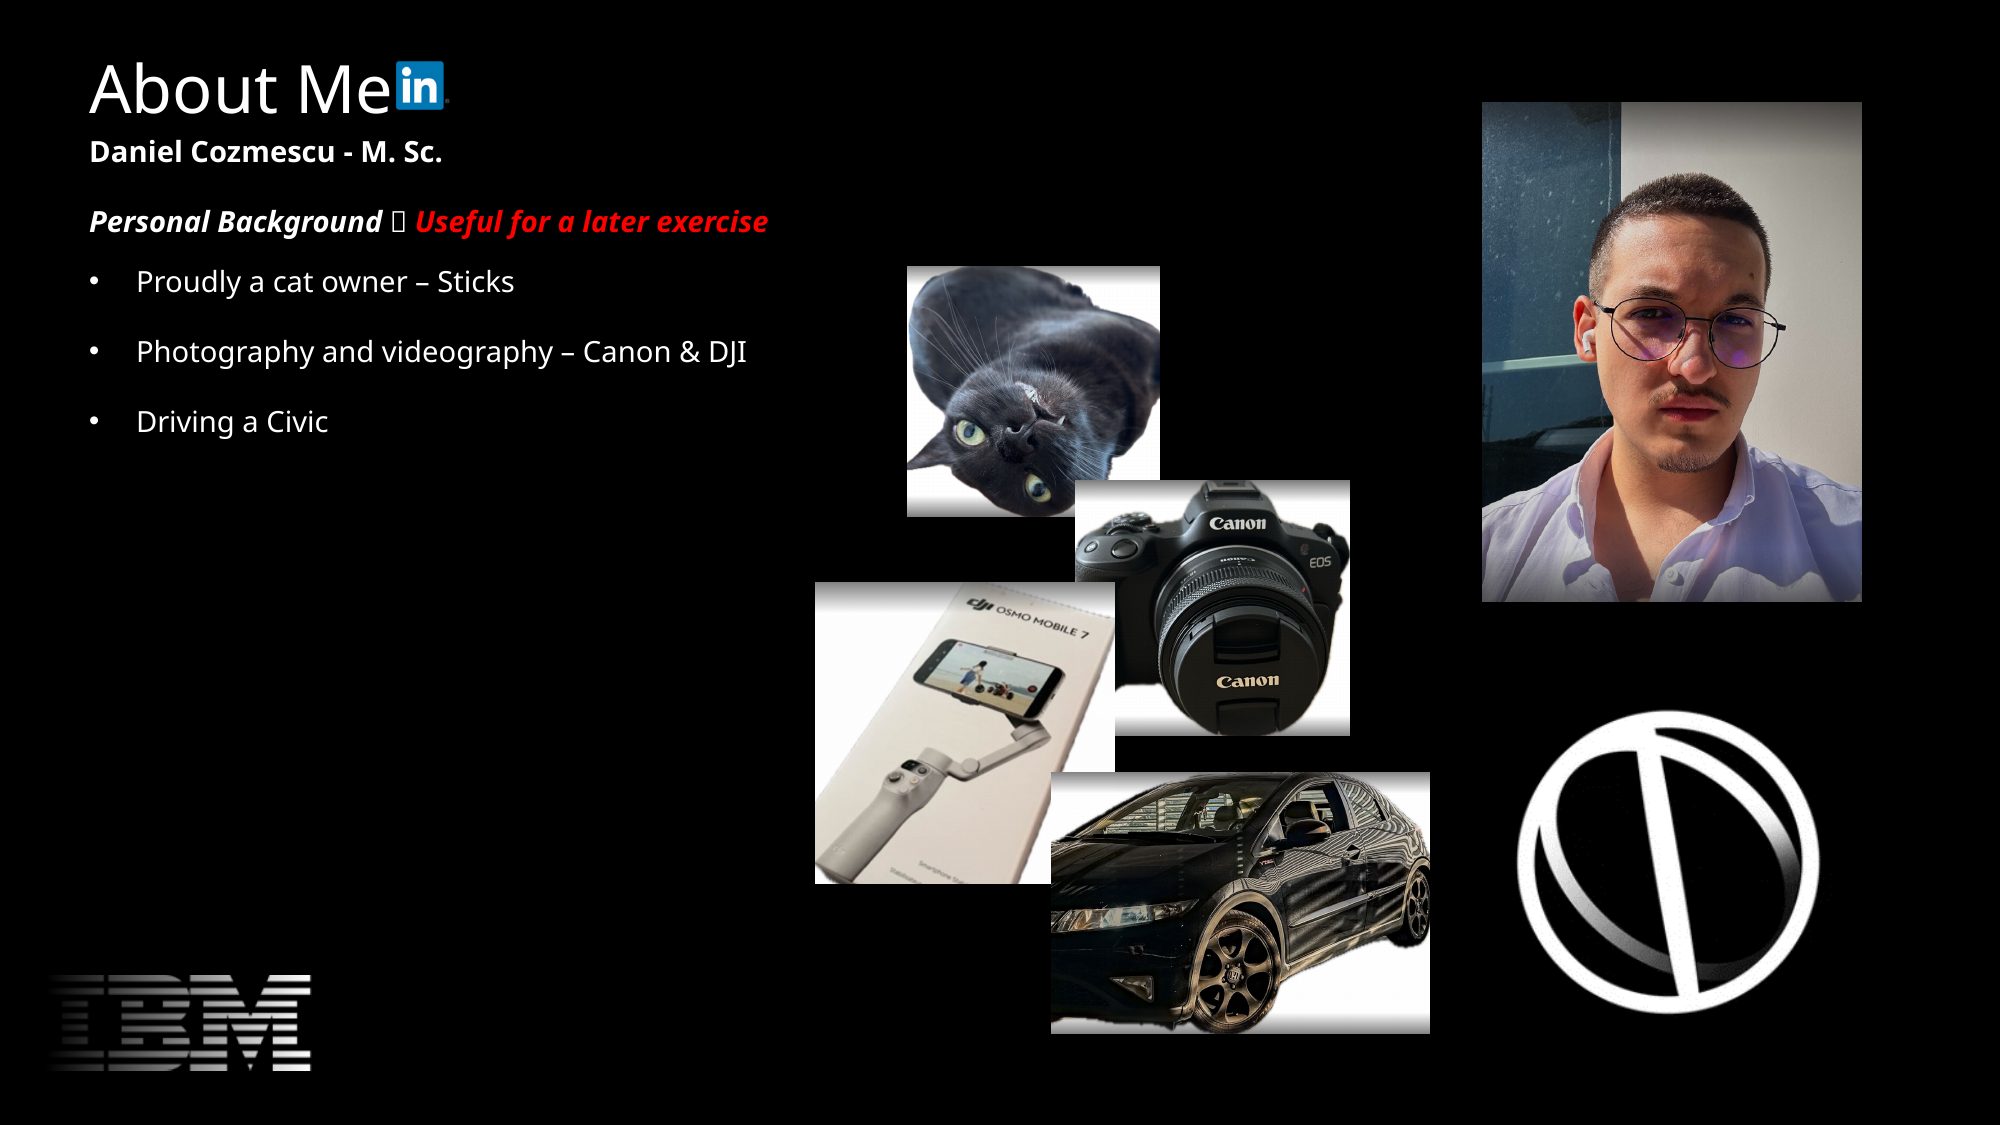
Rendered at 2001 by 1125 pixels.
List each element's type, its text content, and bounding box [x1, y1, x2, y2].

text_box Daniel Cozmescu - M. Sc. Personal Background  Useful for a later exercise Proudly a cat owner – Sticks Photography and videography – Canon & DJI Driving a Civic [74, 90, 1502, 551]
picture [390, 57, 455, 115]
picture [815, 265, 1430, 1035]
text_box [1365, 561, 1978, 1097]
picture [1482, 101, 1862, 603]
picture [44, 974, 312, 1072]
text_box About Me [74, 38, 1046, 90]
